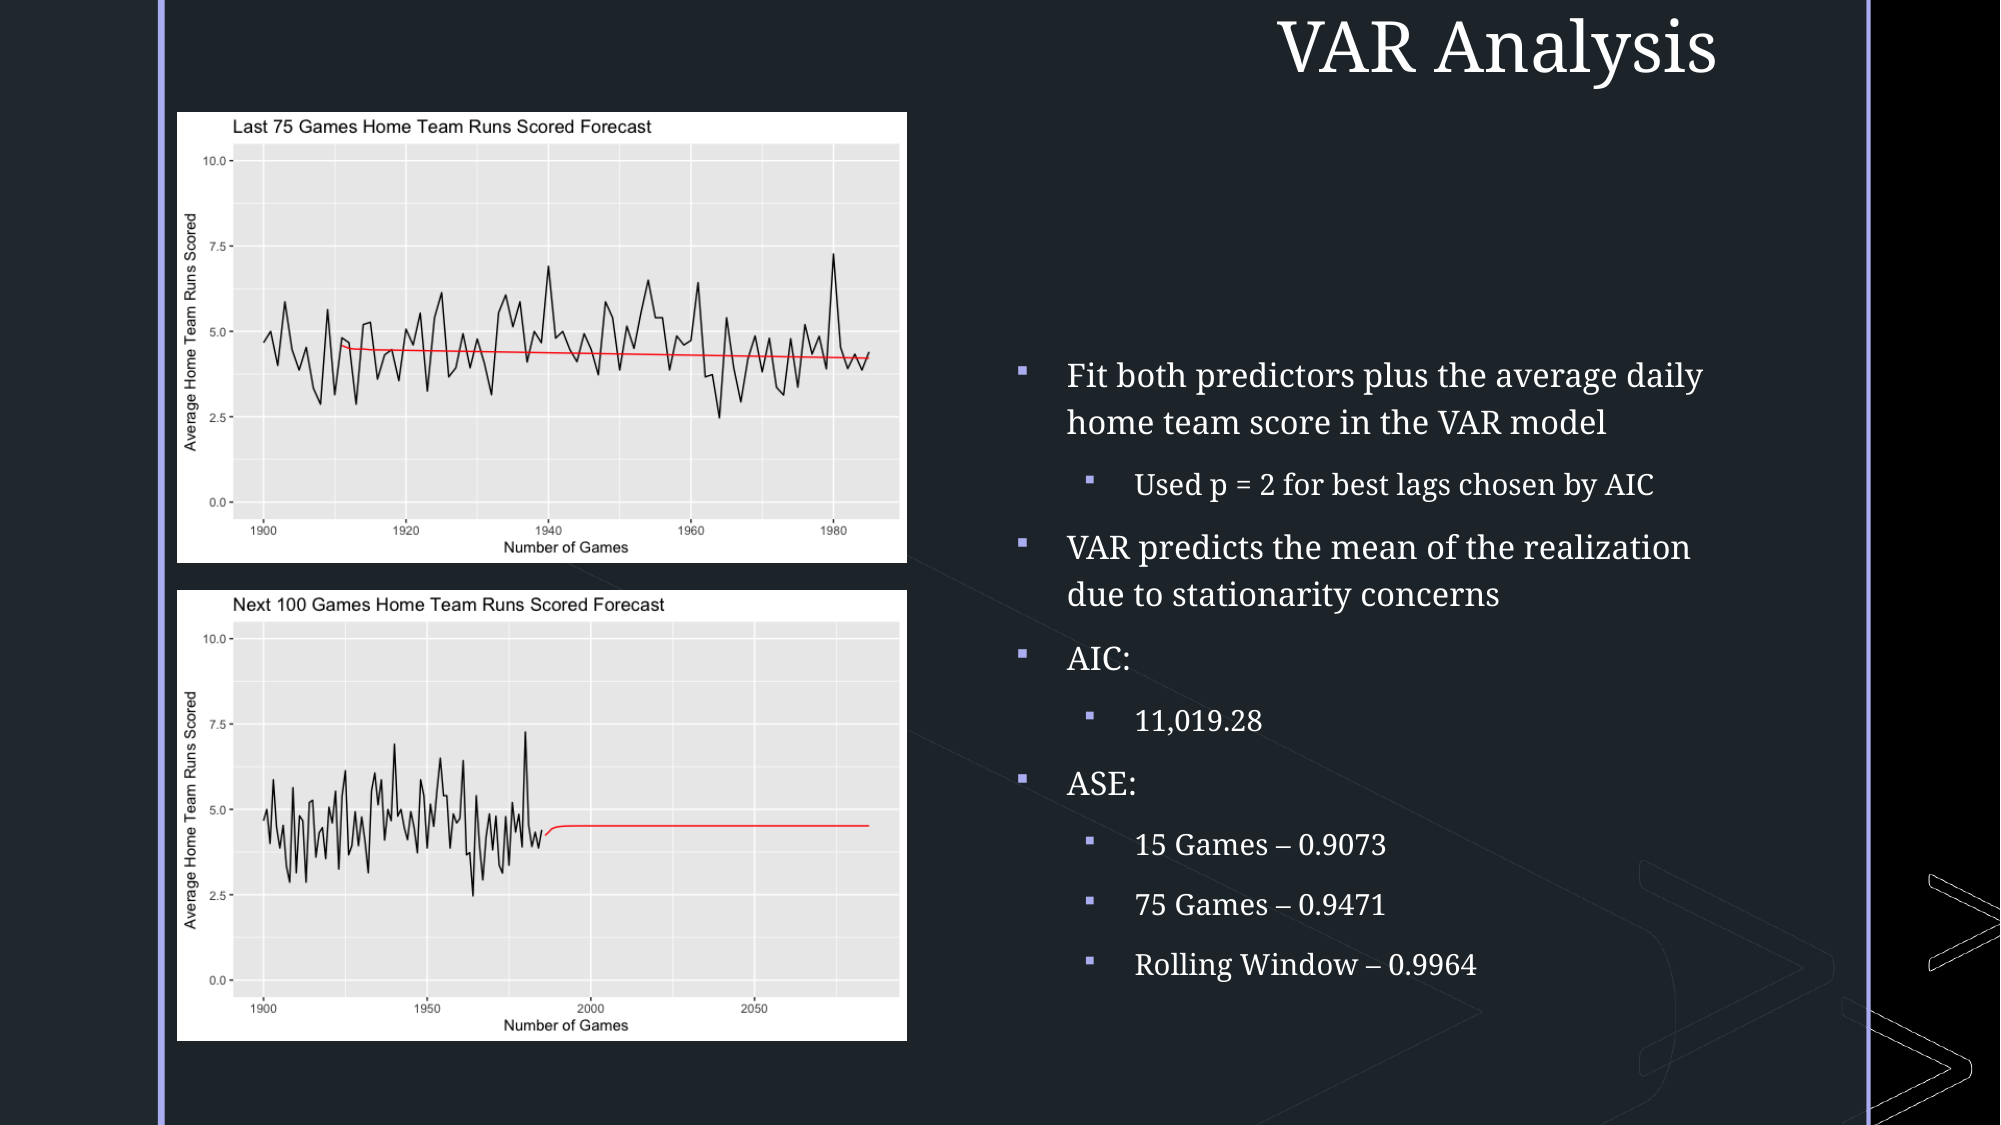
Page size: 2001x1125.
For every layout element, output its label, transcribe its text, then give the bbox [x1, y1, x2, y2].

title VAR Analysis [428, 3, 1734, 181]
picture [177, 589, 908, 1041]
list Fit both predictors plus the average daily home team score in the VAR model Used p = 2 for best lags chosen by AIC VAR predicts the mean of the realization due to stationarity concerns AIC: 11,019.28 ASE: 15 Games – 0.9073 75 Games – 0.9471 Rolling Window – 0.9964 [999, 336, 1734, 993]
picture [1871, 0, 2000, 1125]
picture [177, 112, 908, 563]
